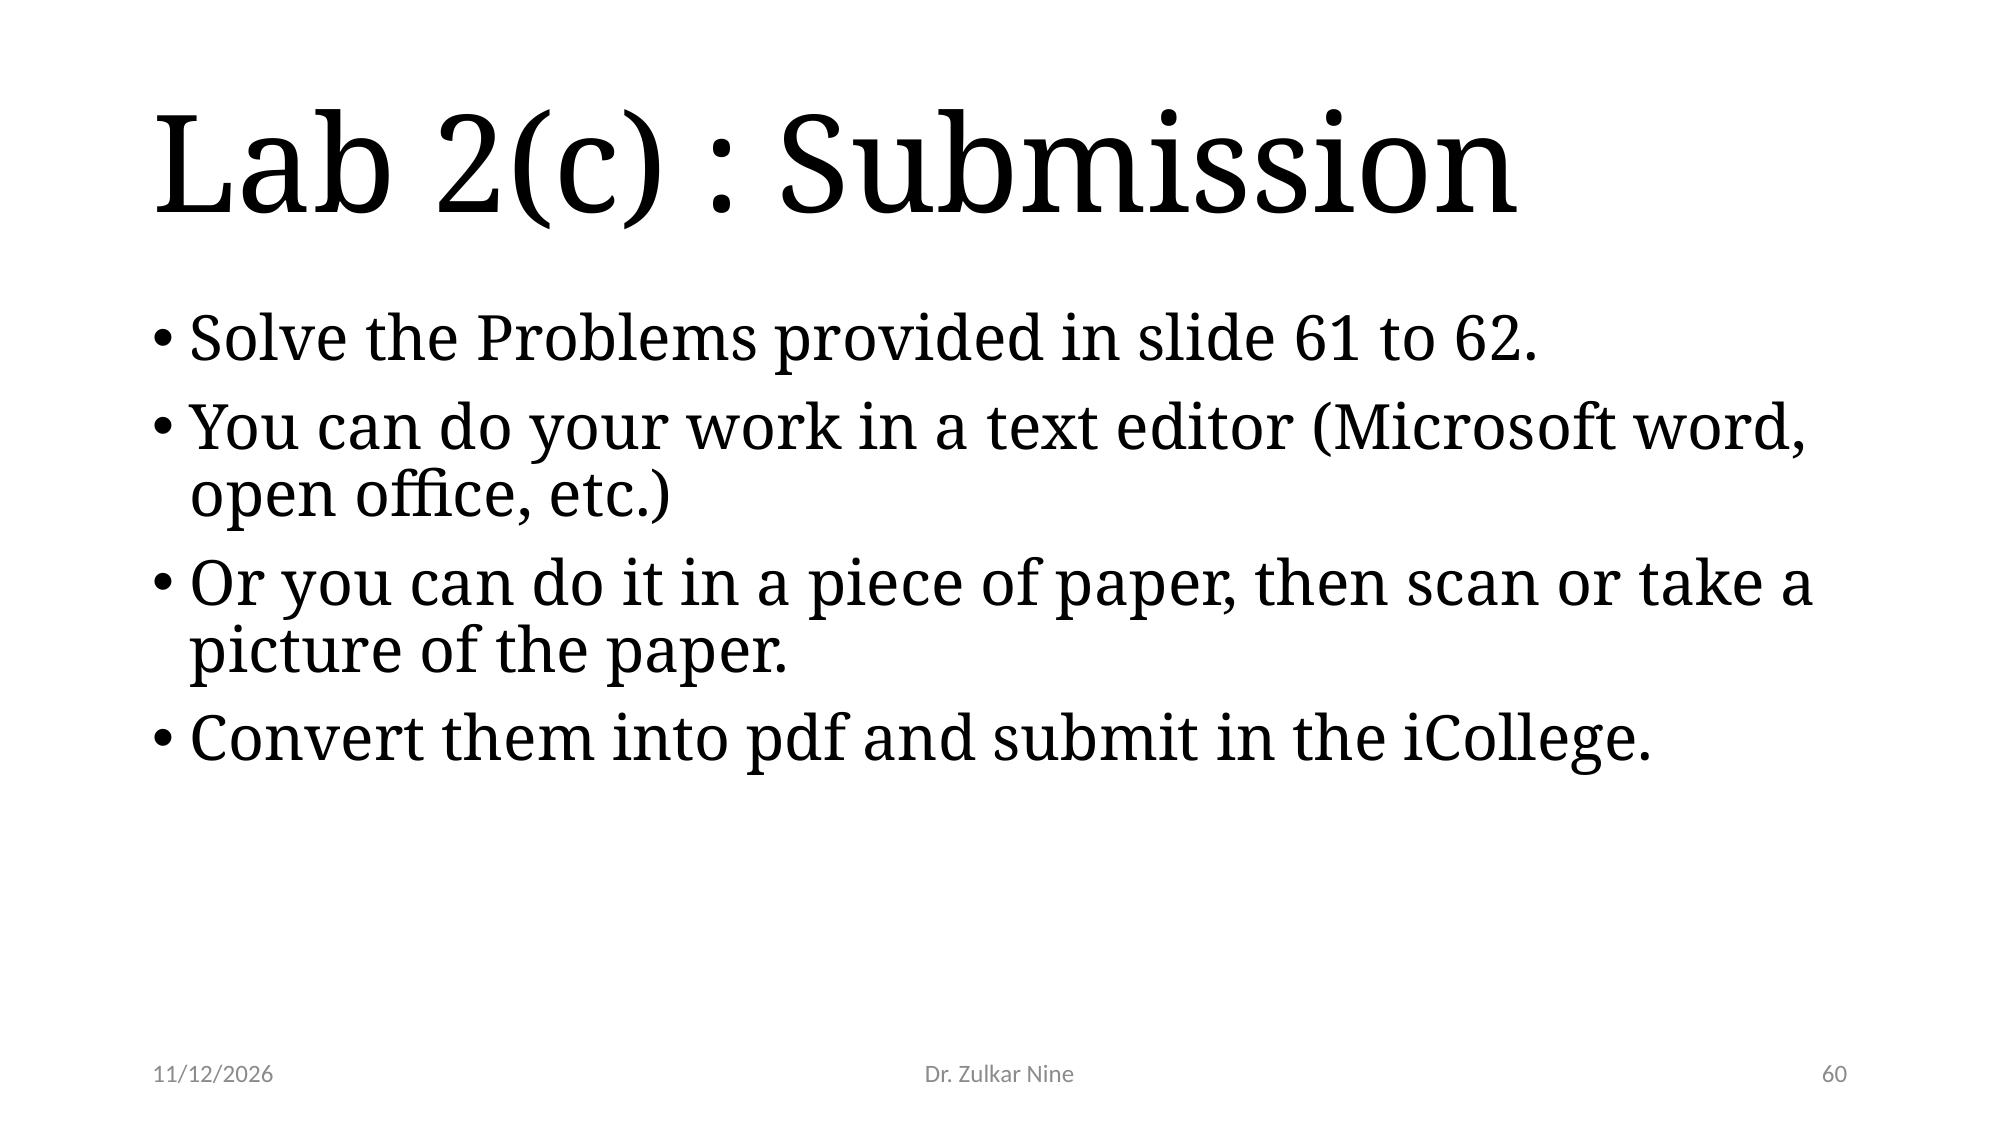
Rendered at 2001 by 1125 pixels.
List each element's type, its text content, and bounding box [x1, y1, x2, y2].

list Solve the Problems provided in slide 61 to 62. You can do your work in a text editor (Microsoft word, open office, etc.) Or you can do it in a piece of paper, then scan or take a picture of the paper. Convert them into pdf and submit in the iCollege. [137, 299, 1863, 1014]
title Lab 2(c) : Submission [137, 59, 1863, 278]
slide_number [137, 1042, 588, 1103]
footer Dr. Zulkar Nine [662, 1042, 1338, 1103]
slide_number 60 [1412, 1042, 1863, 1103]
